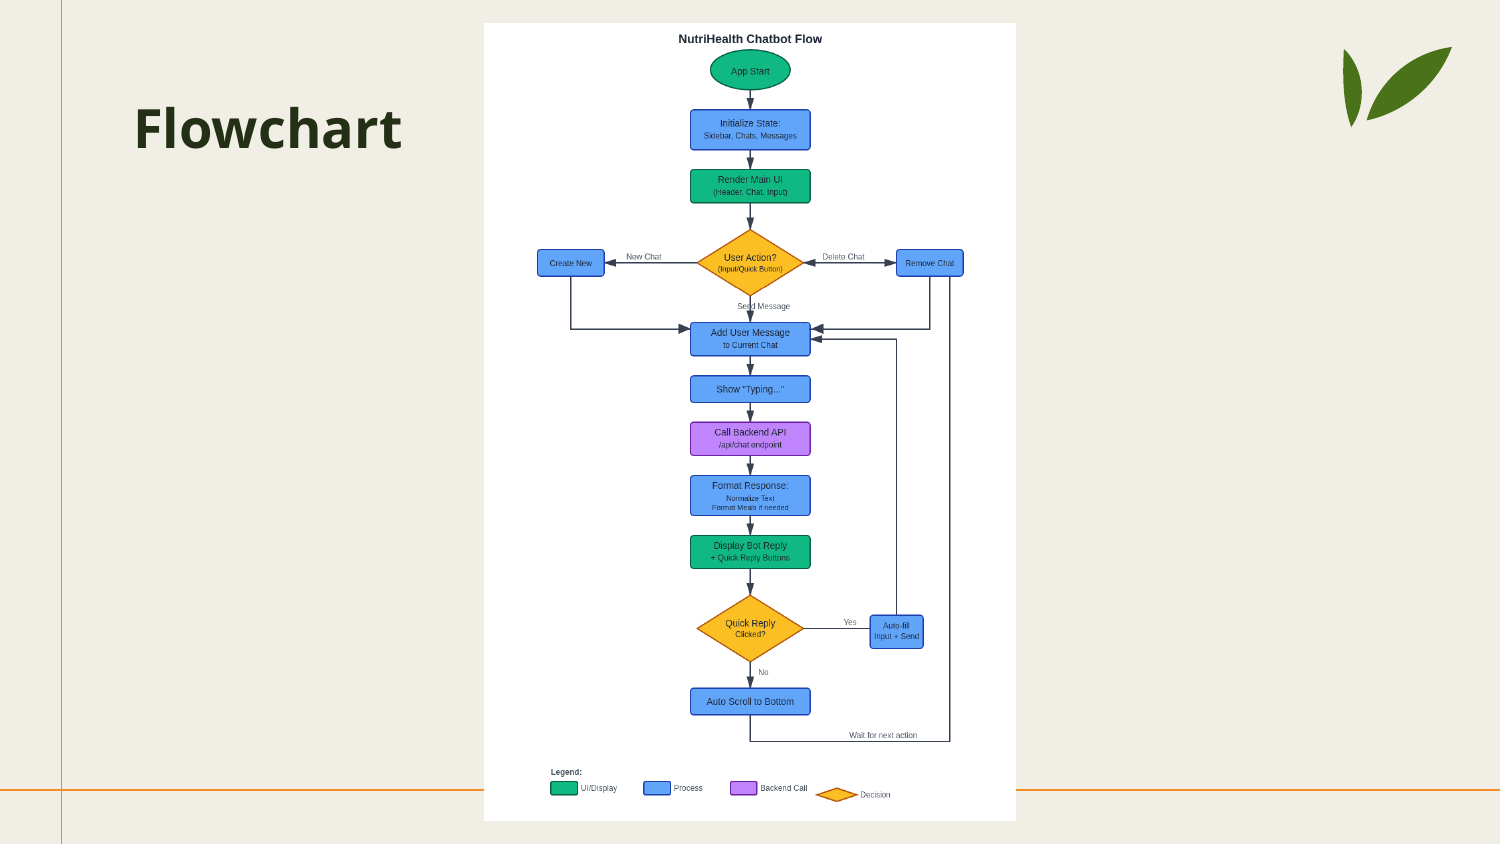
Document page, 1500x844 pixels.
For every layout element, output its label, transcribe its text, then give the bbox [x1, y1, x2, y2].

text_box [1357, 32, 1438, 142]
picture [484, 23, 1016, 821]
title Flowchart [118, 68, 479, 175]
